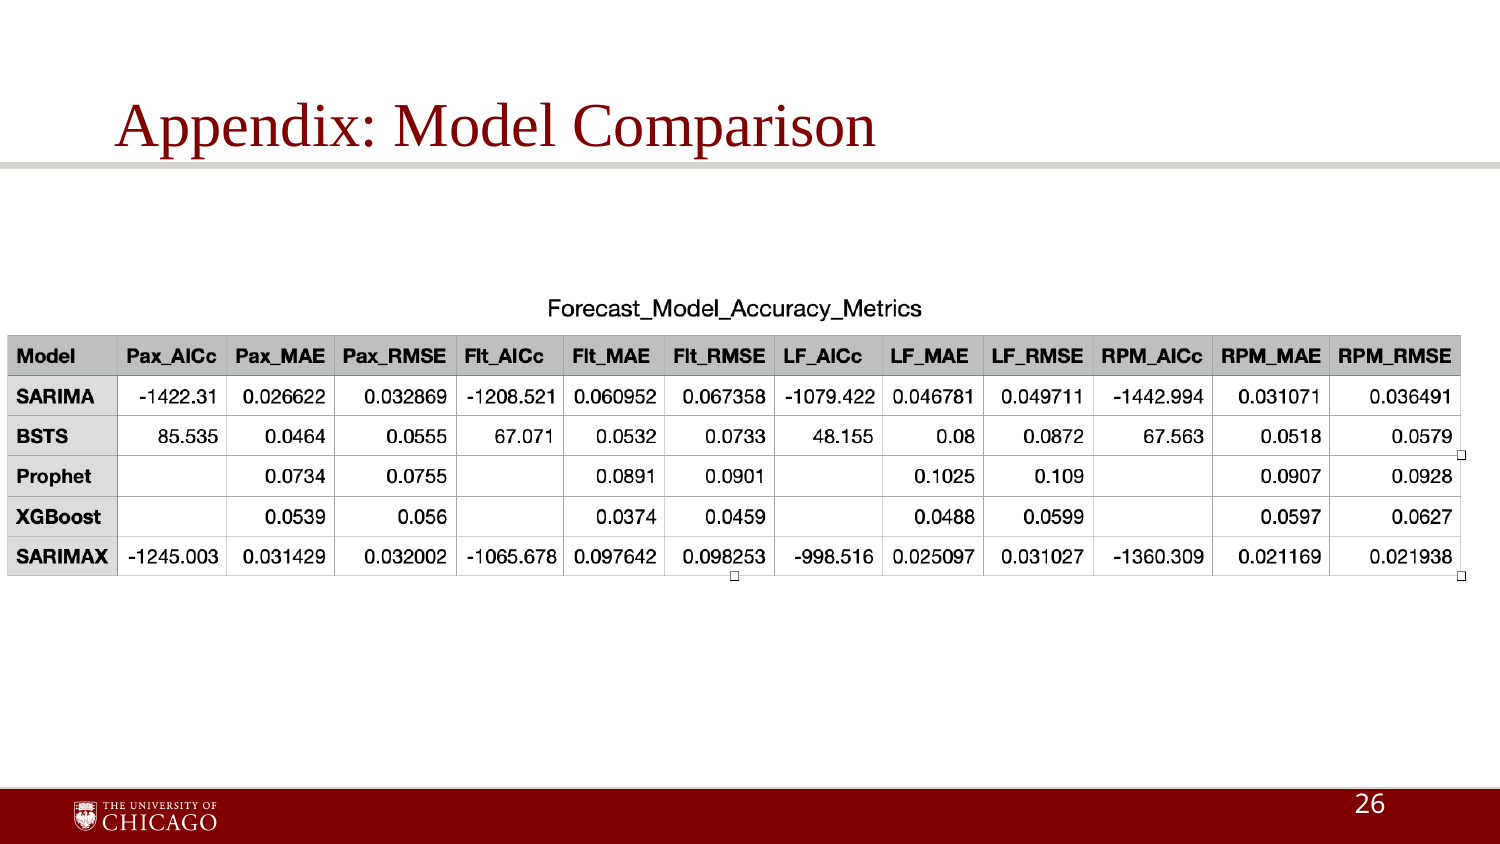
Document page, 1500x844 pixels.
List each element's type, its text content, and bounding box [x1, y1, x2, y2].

title Appendix: Model Comparison [103, 44, 1397, 208]
slide_number ‹#› [1059, 782, 1397, 827]
picture [0, 269, 1500, 596]
picture [58, 785, 232, 844]
